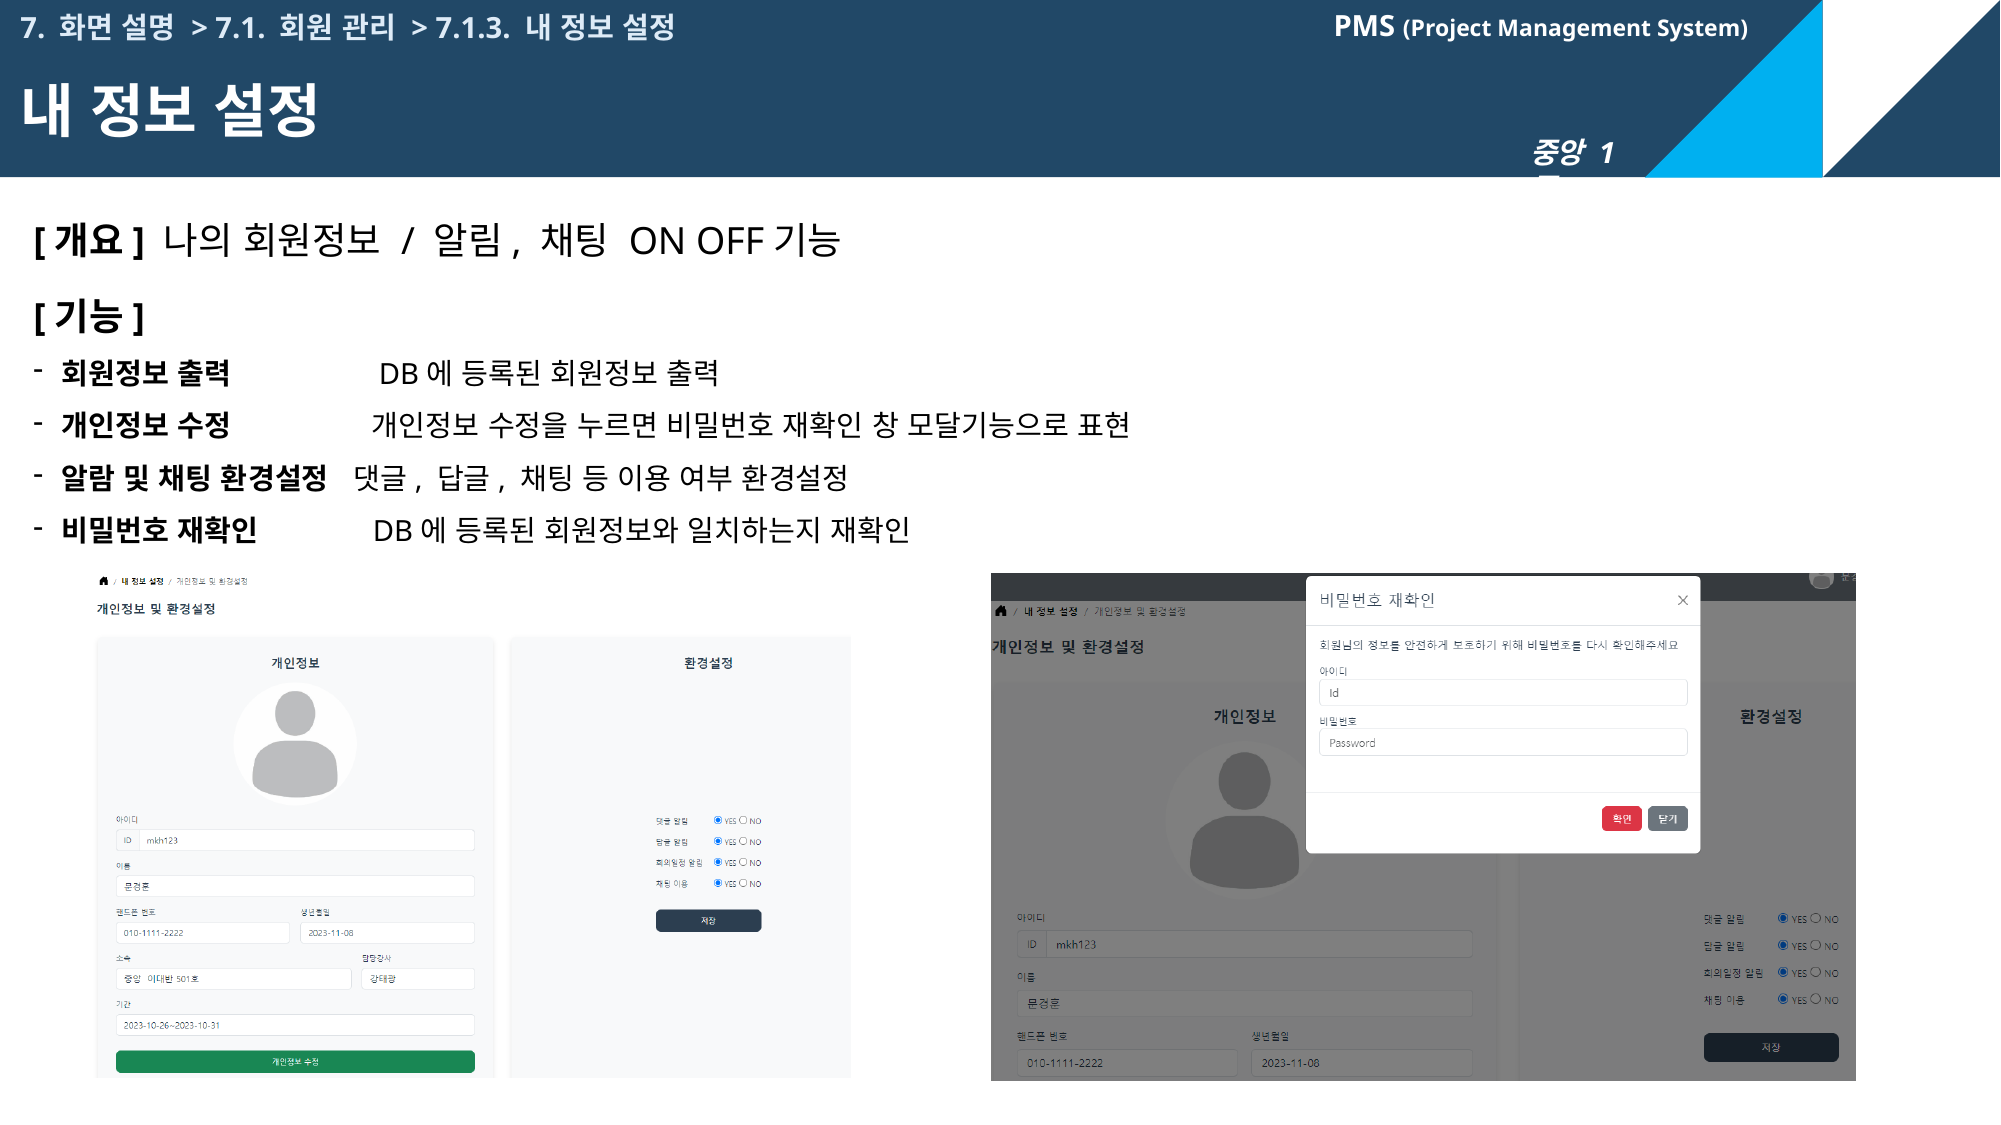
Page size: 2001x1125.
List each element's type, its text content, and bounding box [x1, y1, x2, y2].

text_box [기능] 회원정보 출력 DB에 등록된 회원정보 출력 개인정보 수정 개인정보 수정을 누르면 비밀번호 재확인 창 모달기능으로 표현 알람 및 채팅 환경설정 댓글, 답글, 채팅 등 이용 여부 환경설정 비밀번호 재확인 DB에 등록된 회원정보와 일치하는지 재확인 [18, 266, 1338, 552]
text_box [개요] 나의 회원정보 / 알림, 채팅 ON OFF기능 [18, 189, 1338, 266]
list 7. 화면 설명 > 7.1. 회원 관리 > 7.1.3. 내 정보 설정 [5, 1, 1245, 58]
picture [991, 573, 1856, 1081]
list 내 정보 설정 [5, 58, 1285, 169]
picture [83, 573, 851, 1078]
